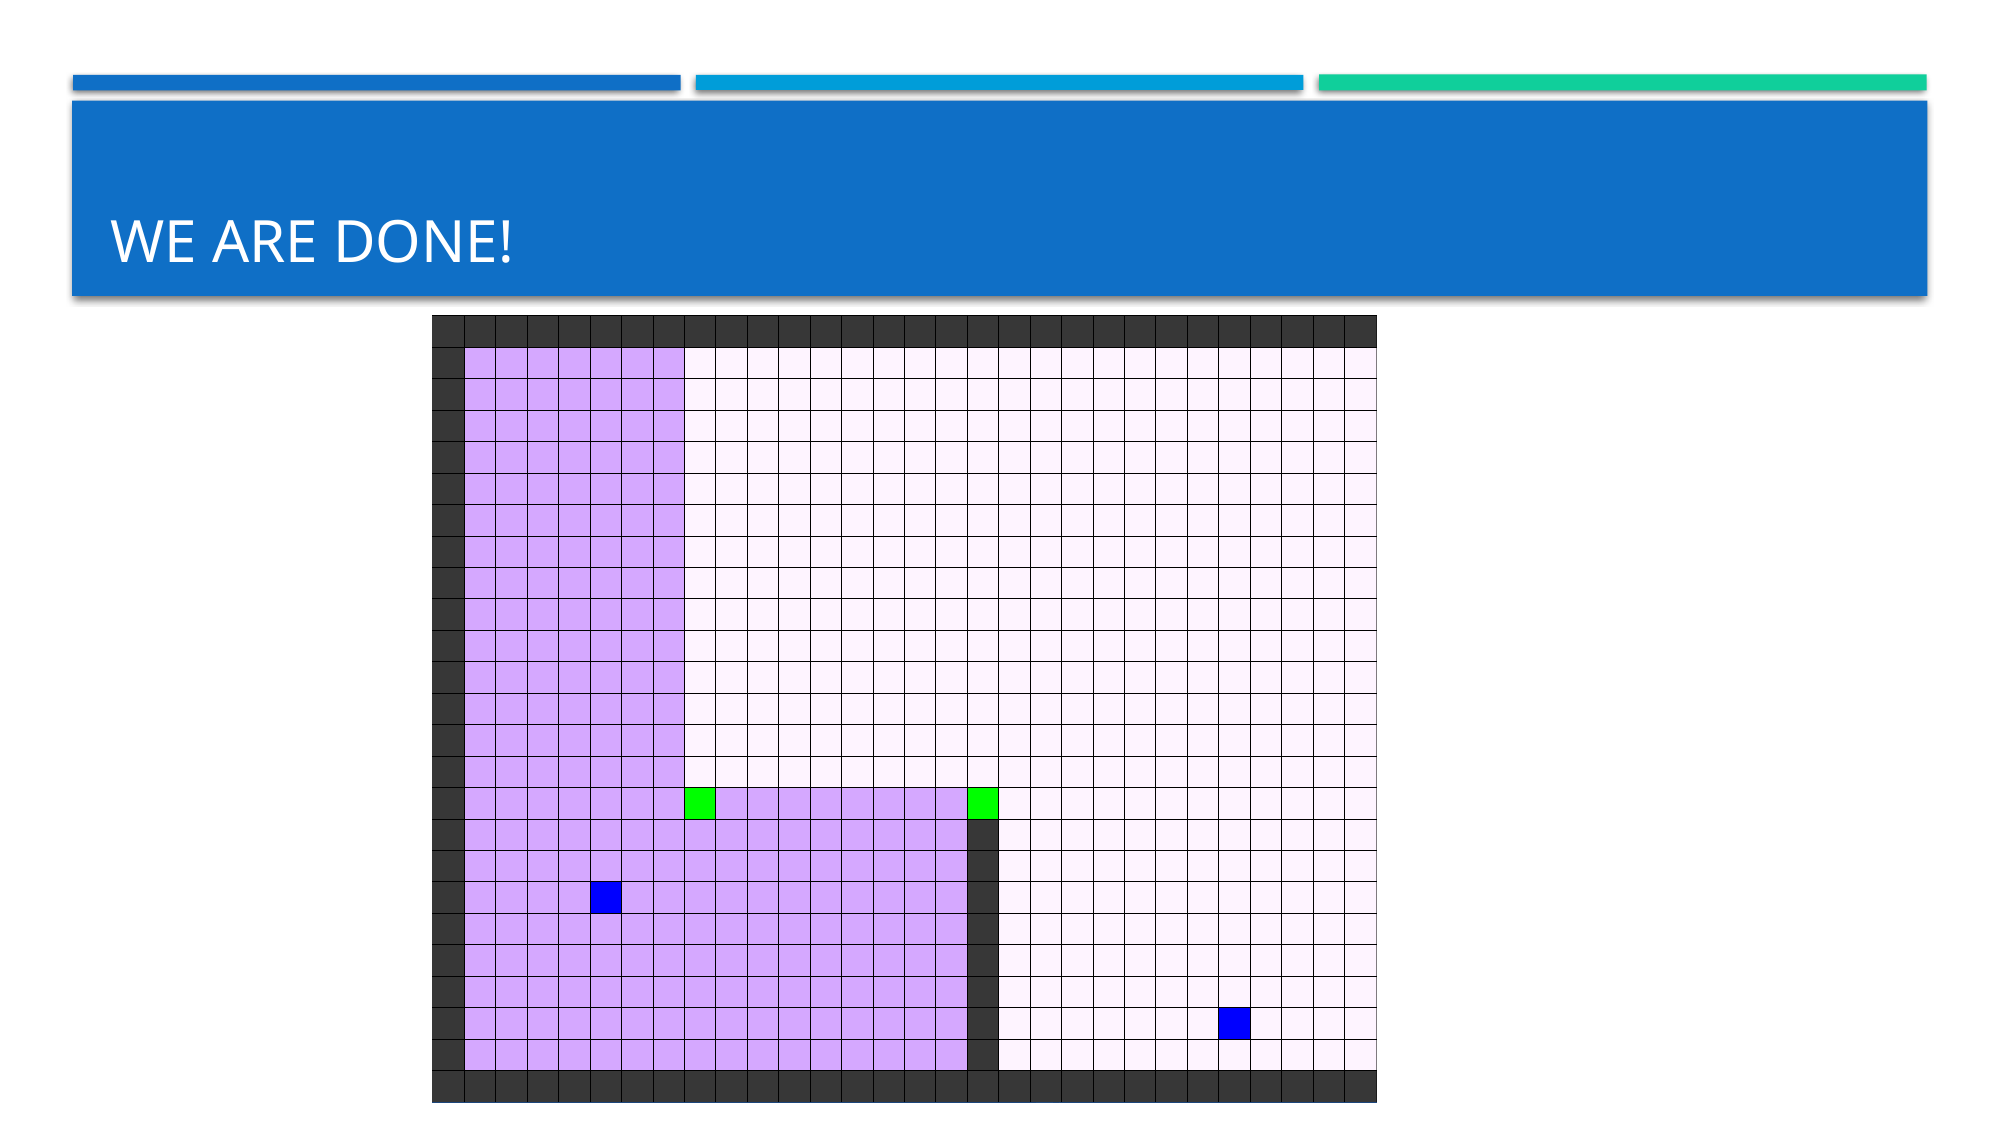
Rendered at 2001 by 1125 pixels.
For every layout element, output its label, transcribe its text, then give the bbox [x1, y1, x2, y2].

title We are done! [95, 115, 1905, 282]
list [431, 313, 1377, 1103]
